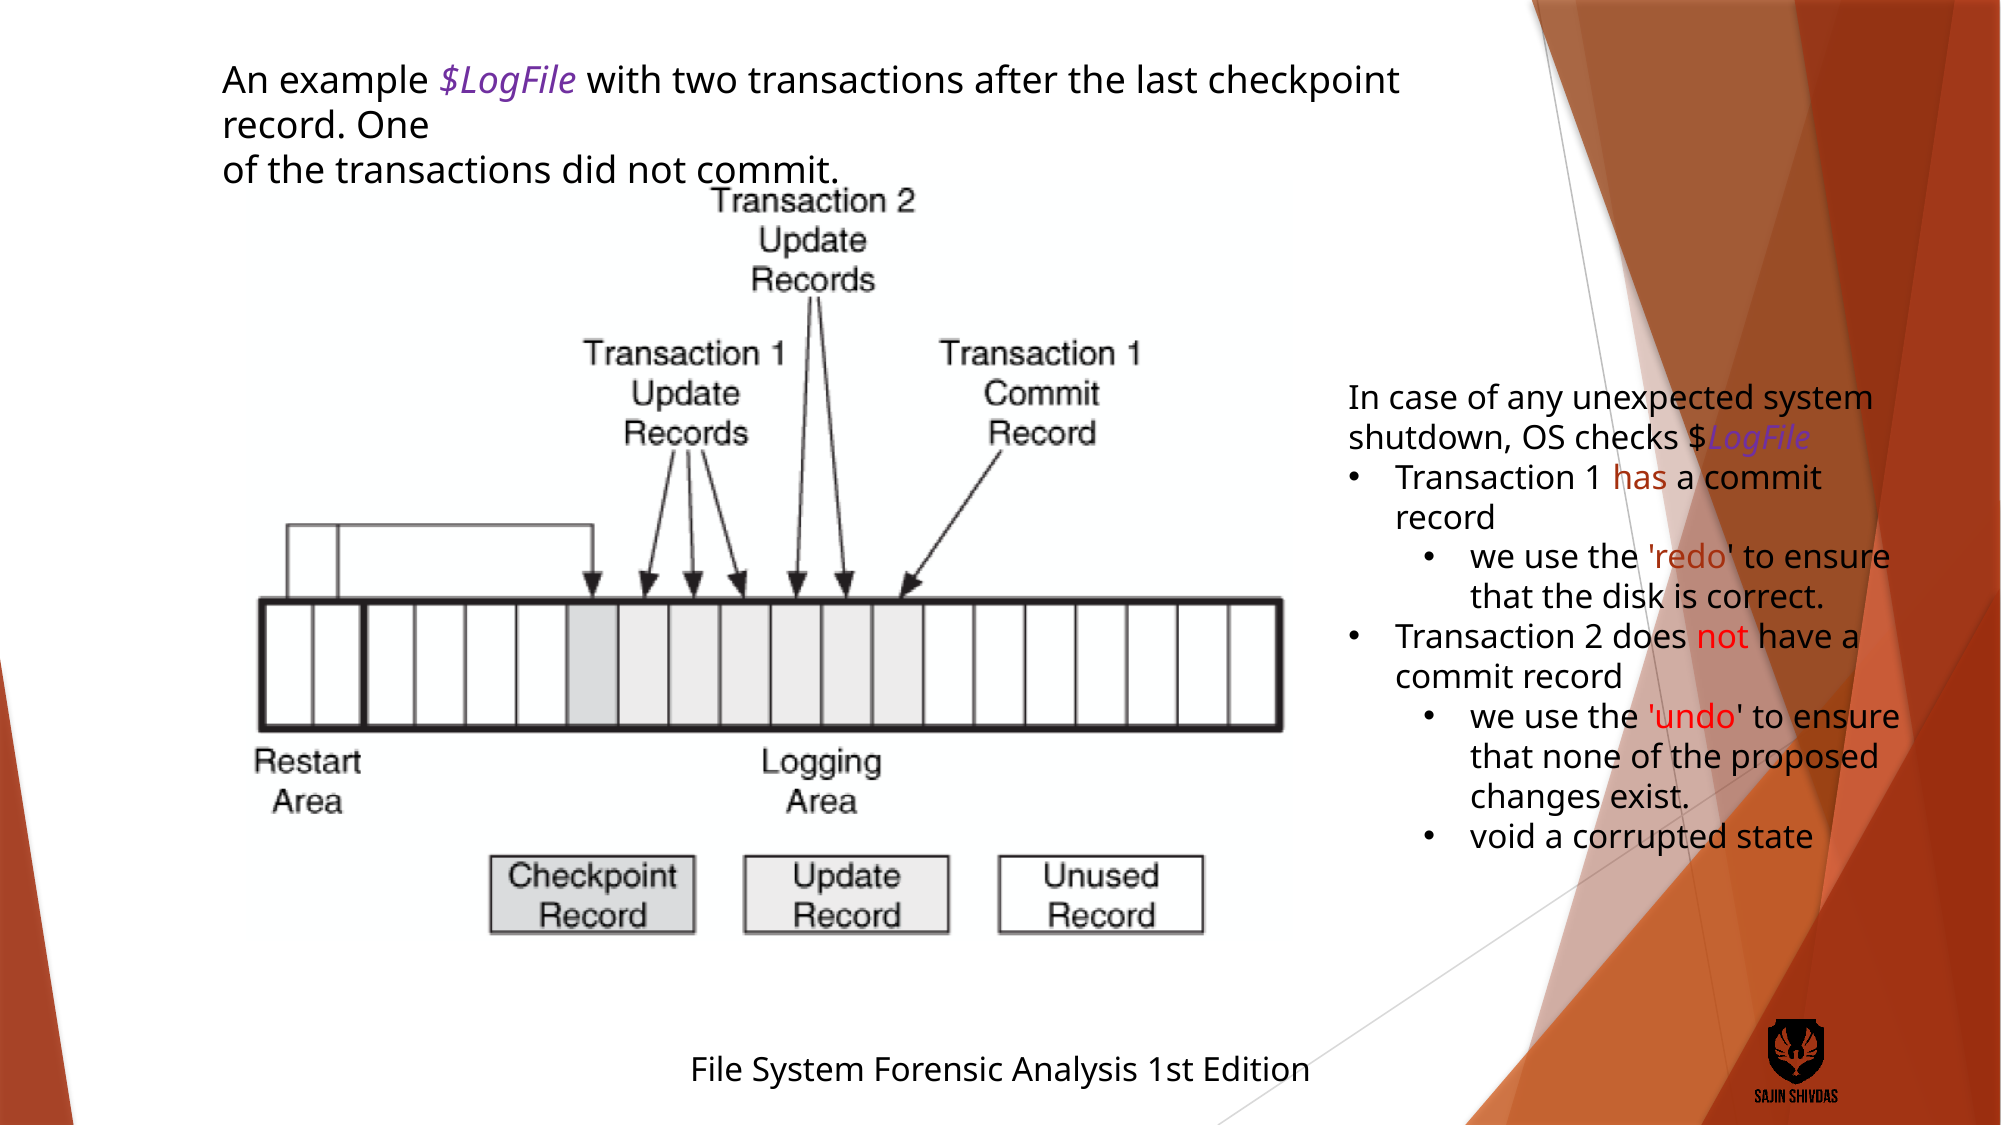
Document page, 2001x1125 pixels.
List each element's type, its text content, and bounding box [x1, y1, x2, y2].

text_box An example $LogFile with two transactions after the last checkpoint record. One of the transactions did not commit. [207, 48, 1538, 199]
text_box File System Forensic Analysis 1st Edition [675, 1040, 1411, 1096]
picture [1745, 1010, 1849, 1114]
picture [206, 174, 1335, 968]
text_box In case of any unexpected system shutdown, OS checks $LogFile Transaction 1 has a commit record we use the 'redo' to ensure that the disk is correct. Transaction 2 does not have a commit record we use the 'undo' to ensure that none of the proposed changes exist. void a corrupted state [1340, 368, 1920, 863]
